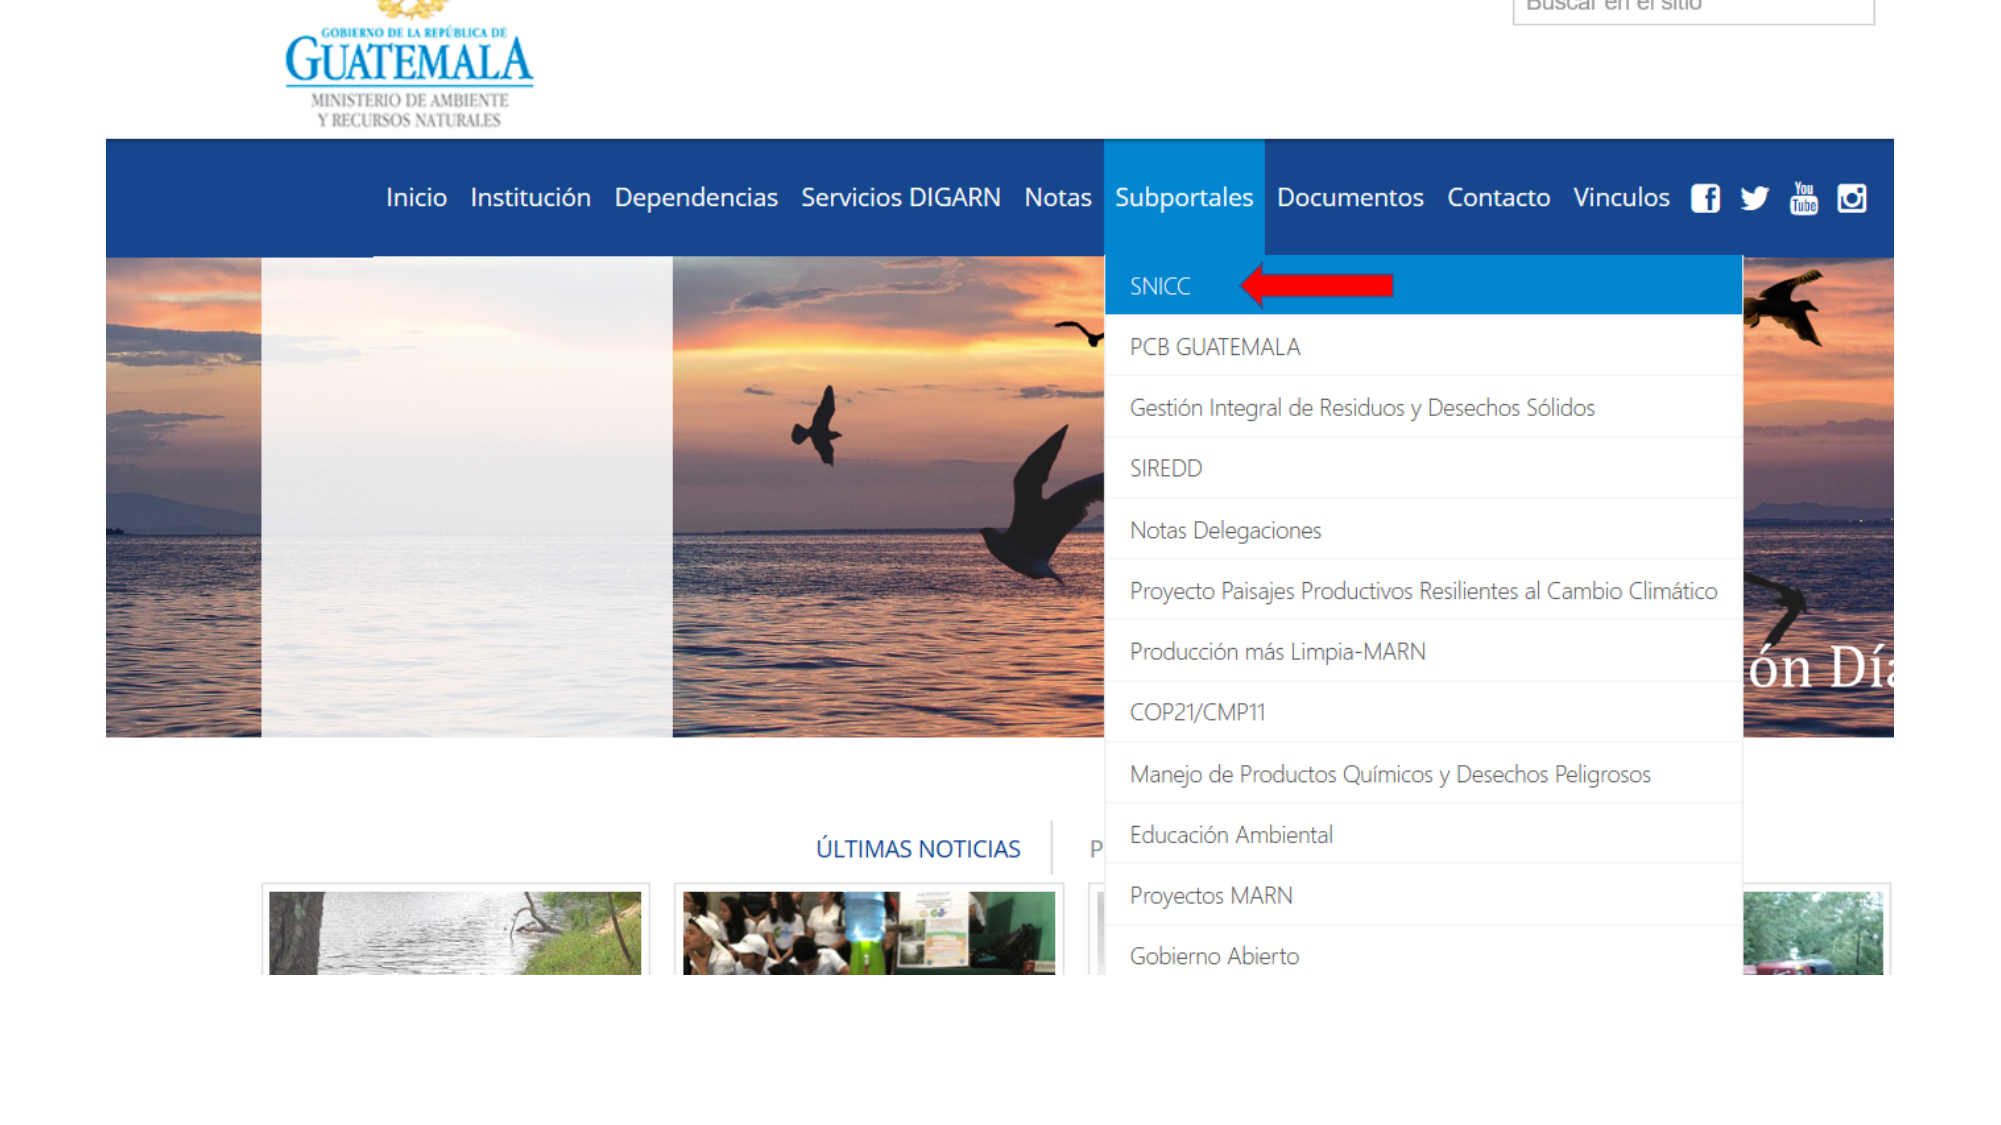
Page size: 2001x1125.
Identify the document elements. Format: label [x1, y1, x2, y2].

picture [106, 0, 1894, 975]
